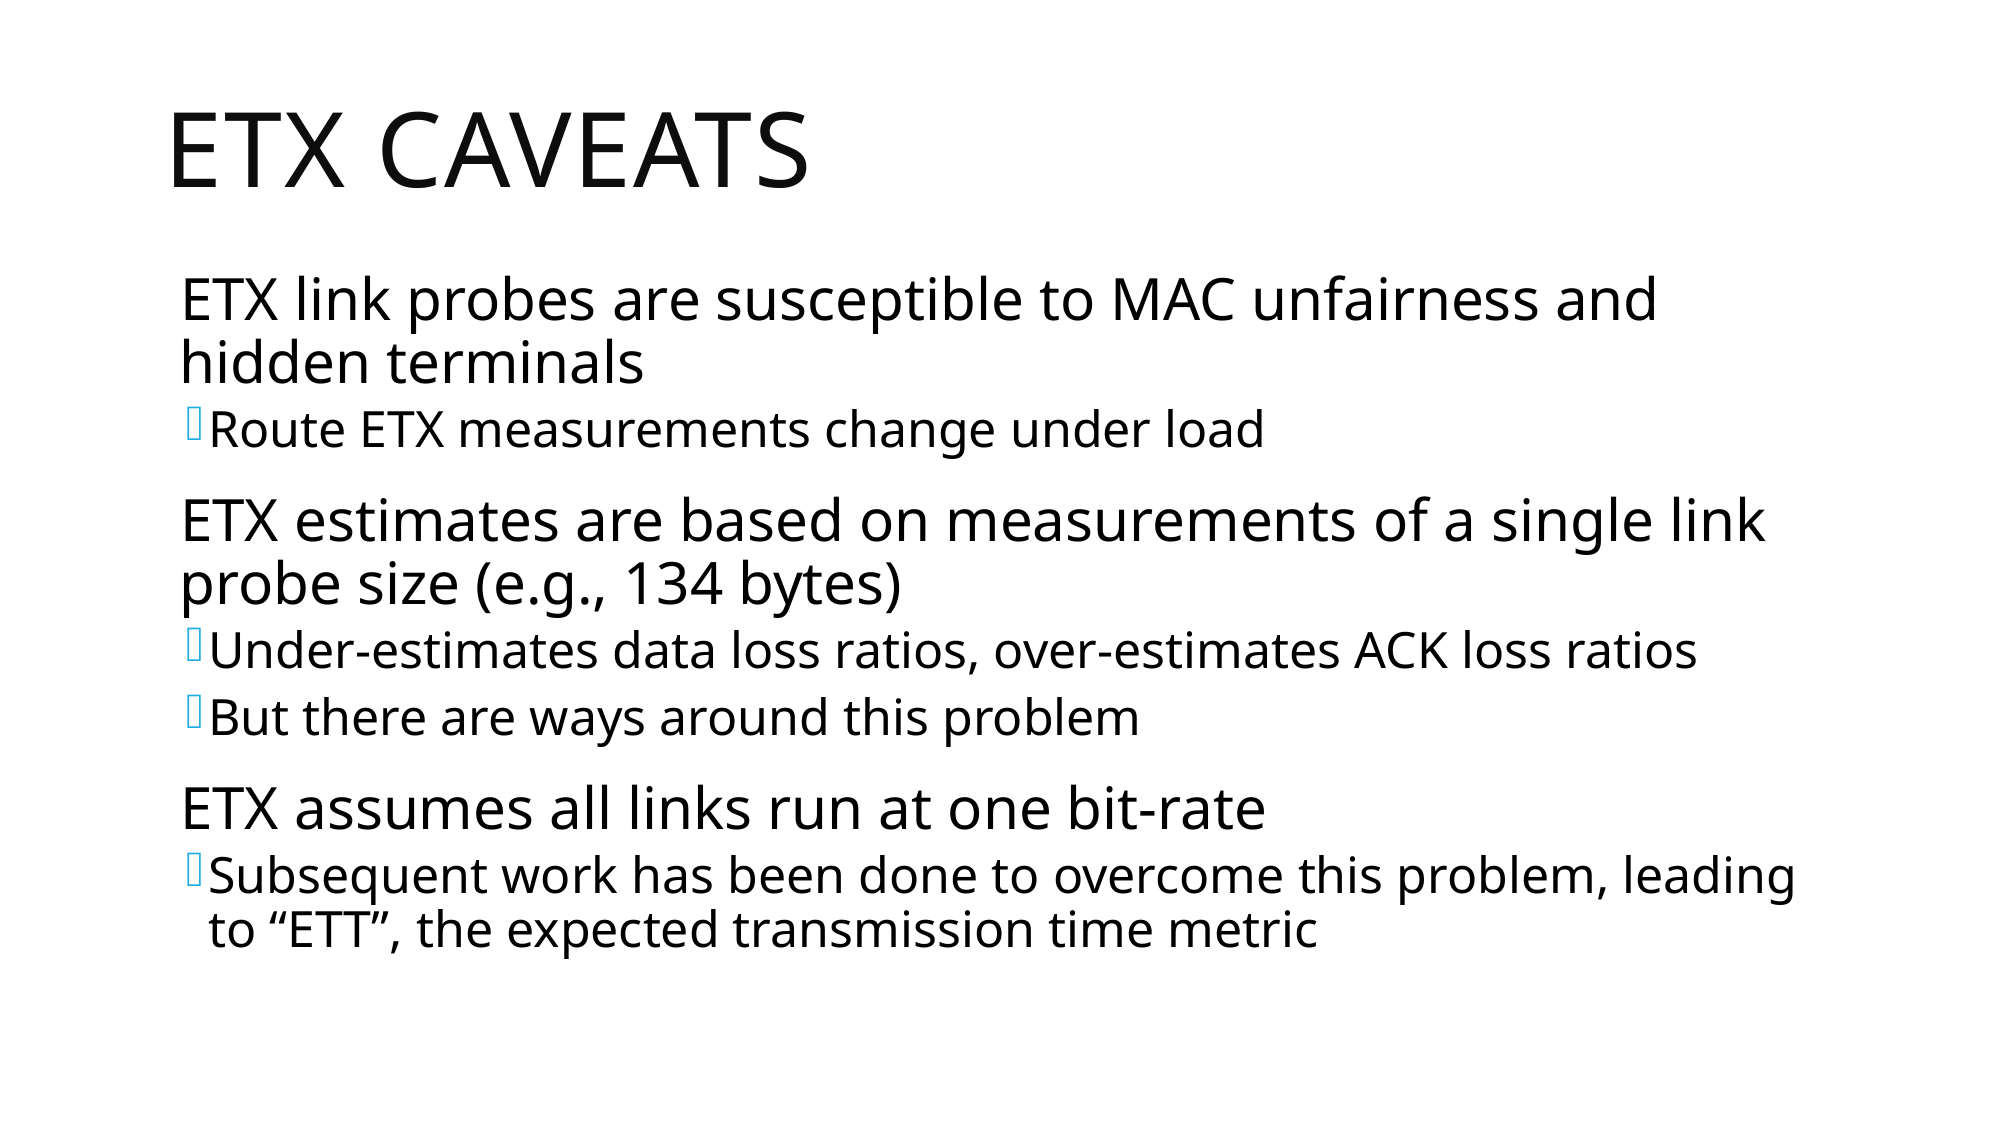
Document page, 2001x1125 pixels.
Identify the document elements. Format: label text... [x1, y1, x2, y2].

list ETX link probes are susceptible to MAC unfairness and hidden terminals Route ETX measurements change under load ETX estimates are based on measurements of a single link probe size (e.g., 134 bytes) Under-estimates data loss ratios, over-estimates ACK loss ratios But there are ways around this problem ETX assumes all links run at one bit-rate Subsequent work has been done to overcome this problem, leading to “ETT”, the expected transmission time metric [150, 262, 1850, 1038]
title ETX caveats [150, 99, 1850, 262]
